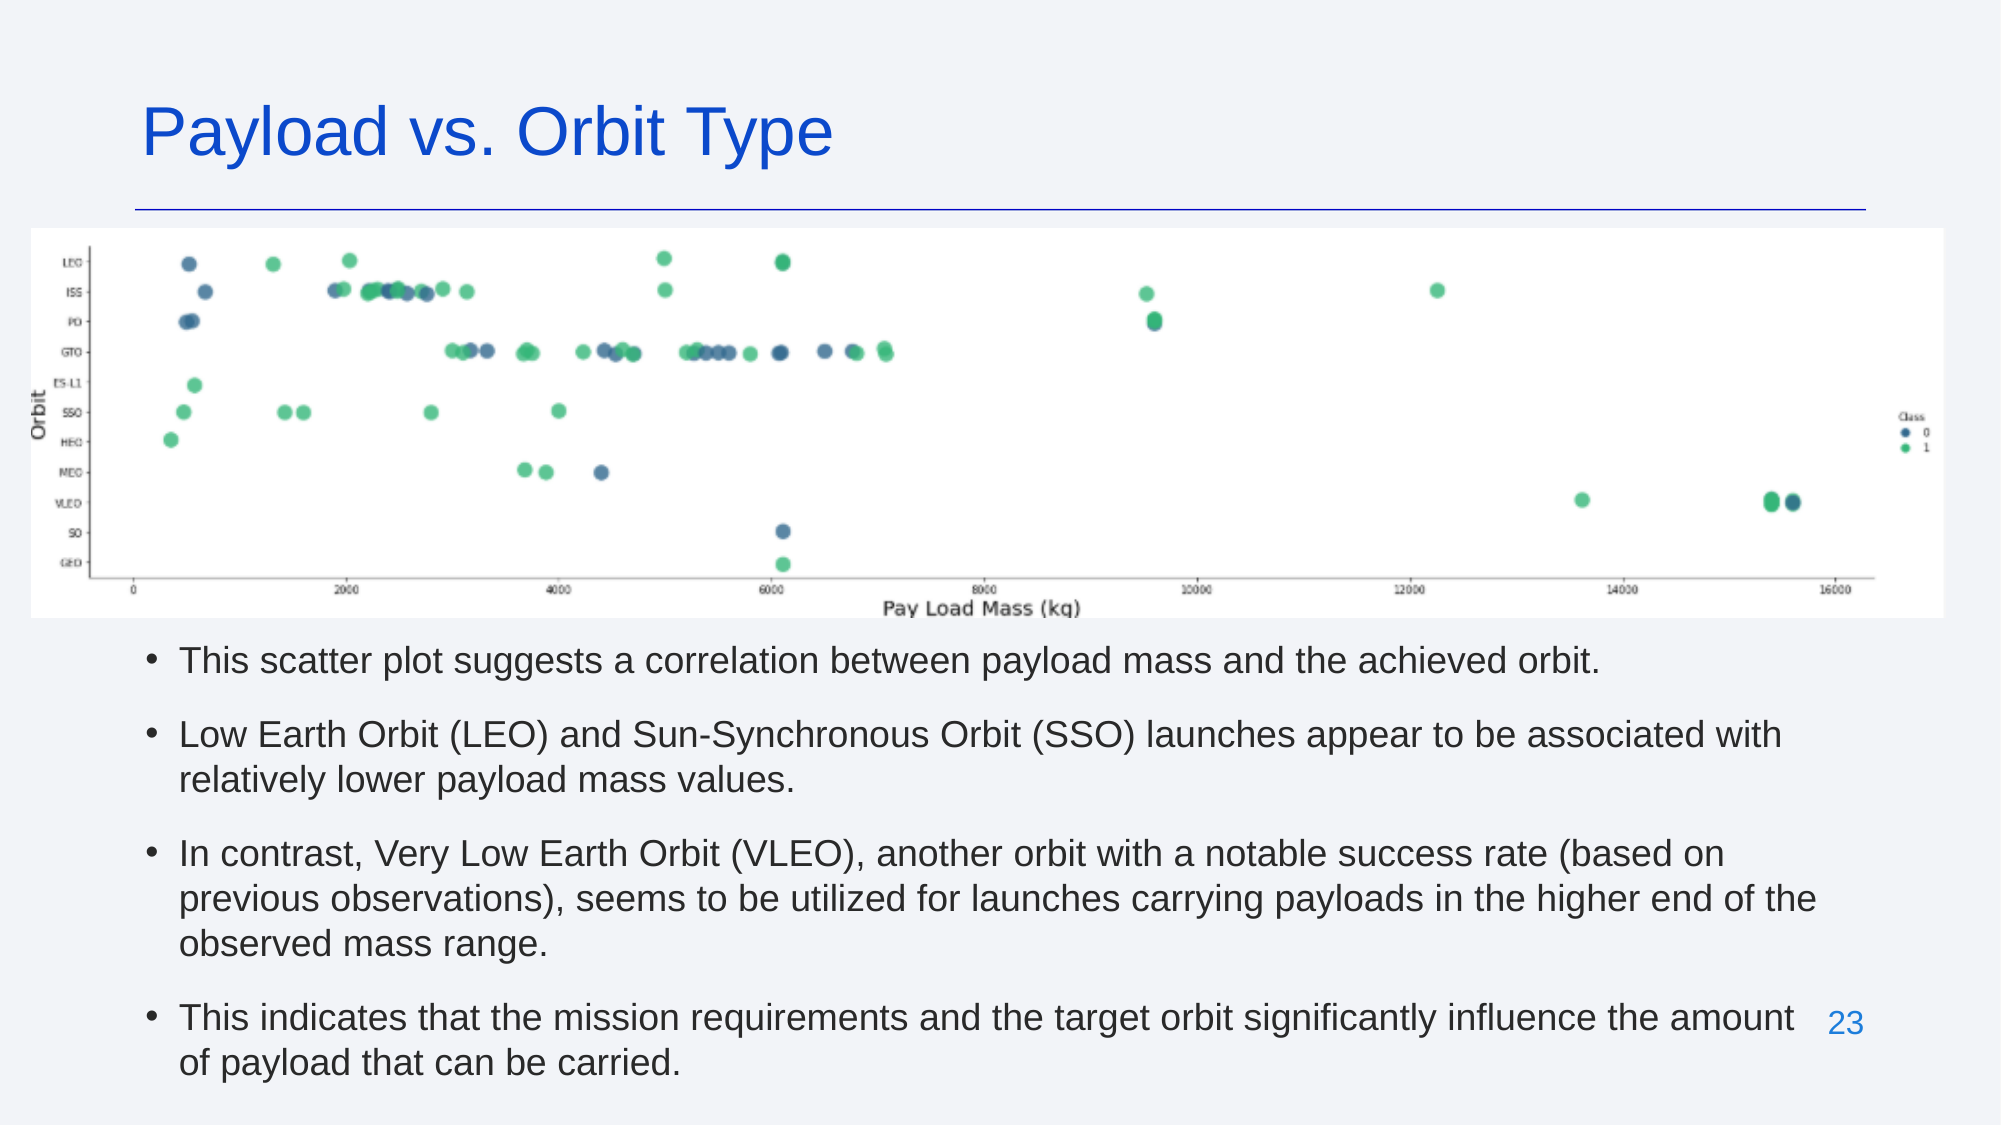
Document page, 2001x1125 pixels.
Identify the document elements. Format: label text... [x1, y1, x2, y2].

slide_number ‹#› [1852, 988, 1880, 1055]
picture [0, 0, 2001, 1125]
text_box Payload vs. Orbit Type [126, 88, 1852, 179]
list This scatter plot suggests a correlation between payload mass and the achieved orbit. Low Earth Orbit (LEO) and Sun-Synchronous Orbit (SSO) launches appear to be associated with relatively lower payload mass values. In contrast, Very Low Earth Orbit (VLEO), another orbit with a notable success rate (based on previous observations), seems to be utilized for launches carrying payloads in the higher end of the observed mass range. This indicates that the mission requirements and the target orbit significantly influence the amount of payload that can be carried. [126, 629, 1852, 1100]
